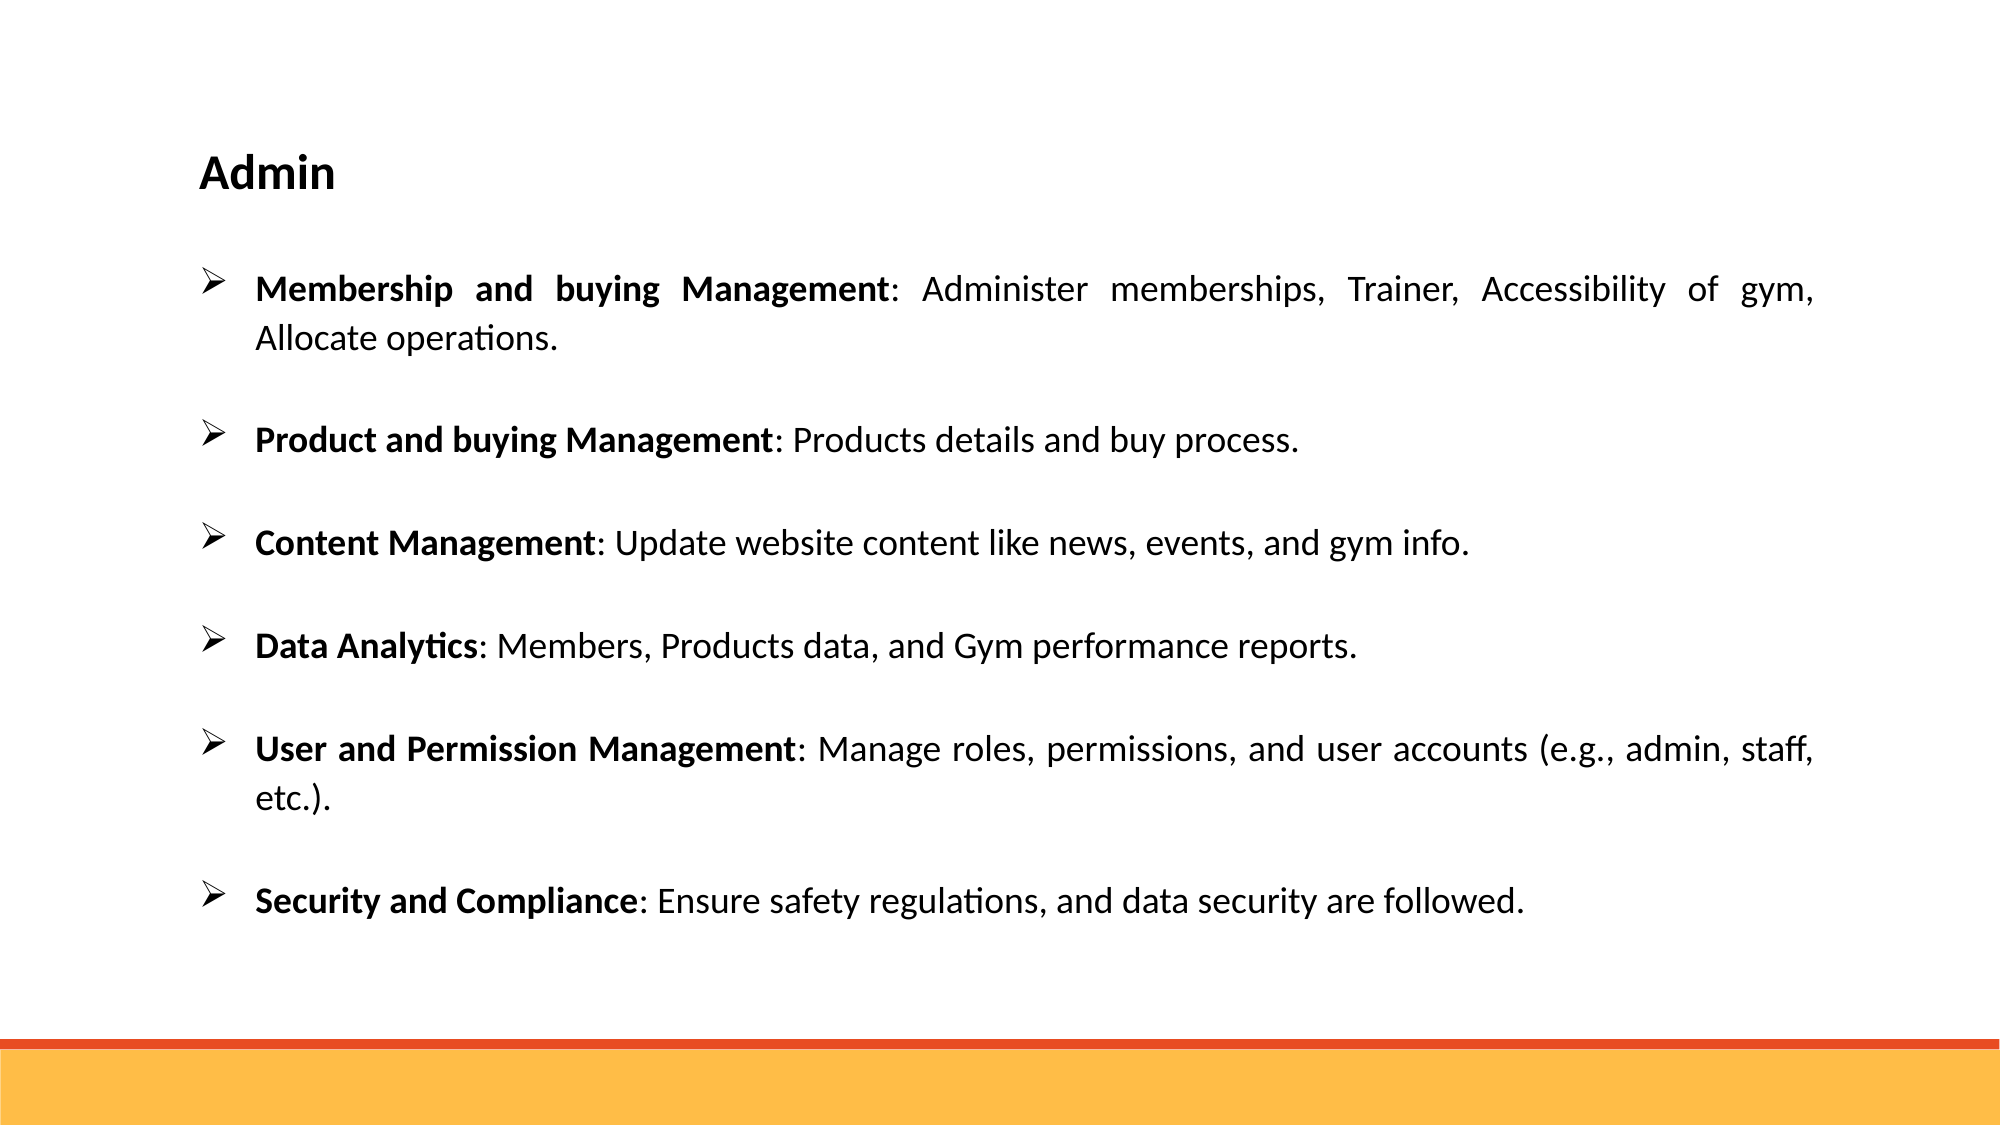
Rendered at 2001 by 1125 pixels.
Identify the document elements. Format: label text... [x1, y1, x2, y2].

text_box Admin Membership and buying Management: Administer memberships, Trainer, Accessibility of gym, Allocate operations. Product and buying Management: Products details and buy process. Content Management: Update website content like news, events, and gym info. Data Analytics: Members, Products data, and Gym performance reports. User and Permission Management: Manage roles, permissions, and user accounts (e.g., admin, staff, etc.). Security and Compliance: Ensure safety regulations, and data security are followed. [184, 132, 1877, 1081]
